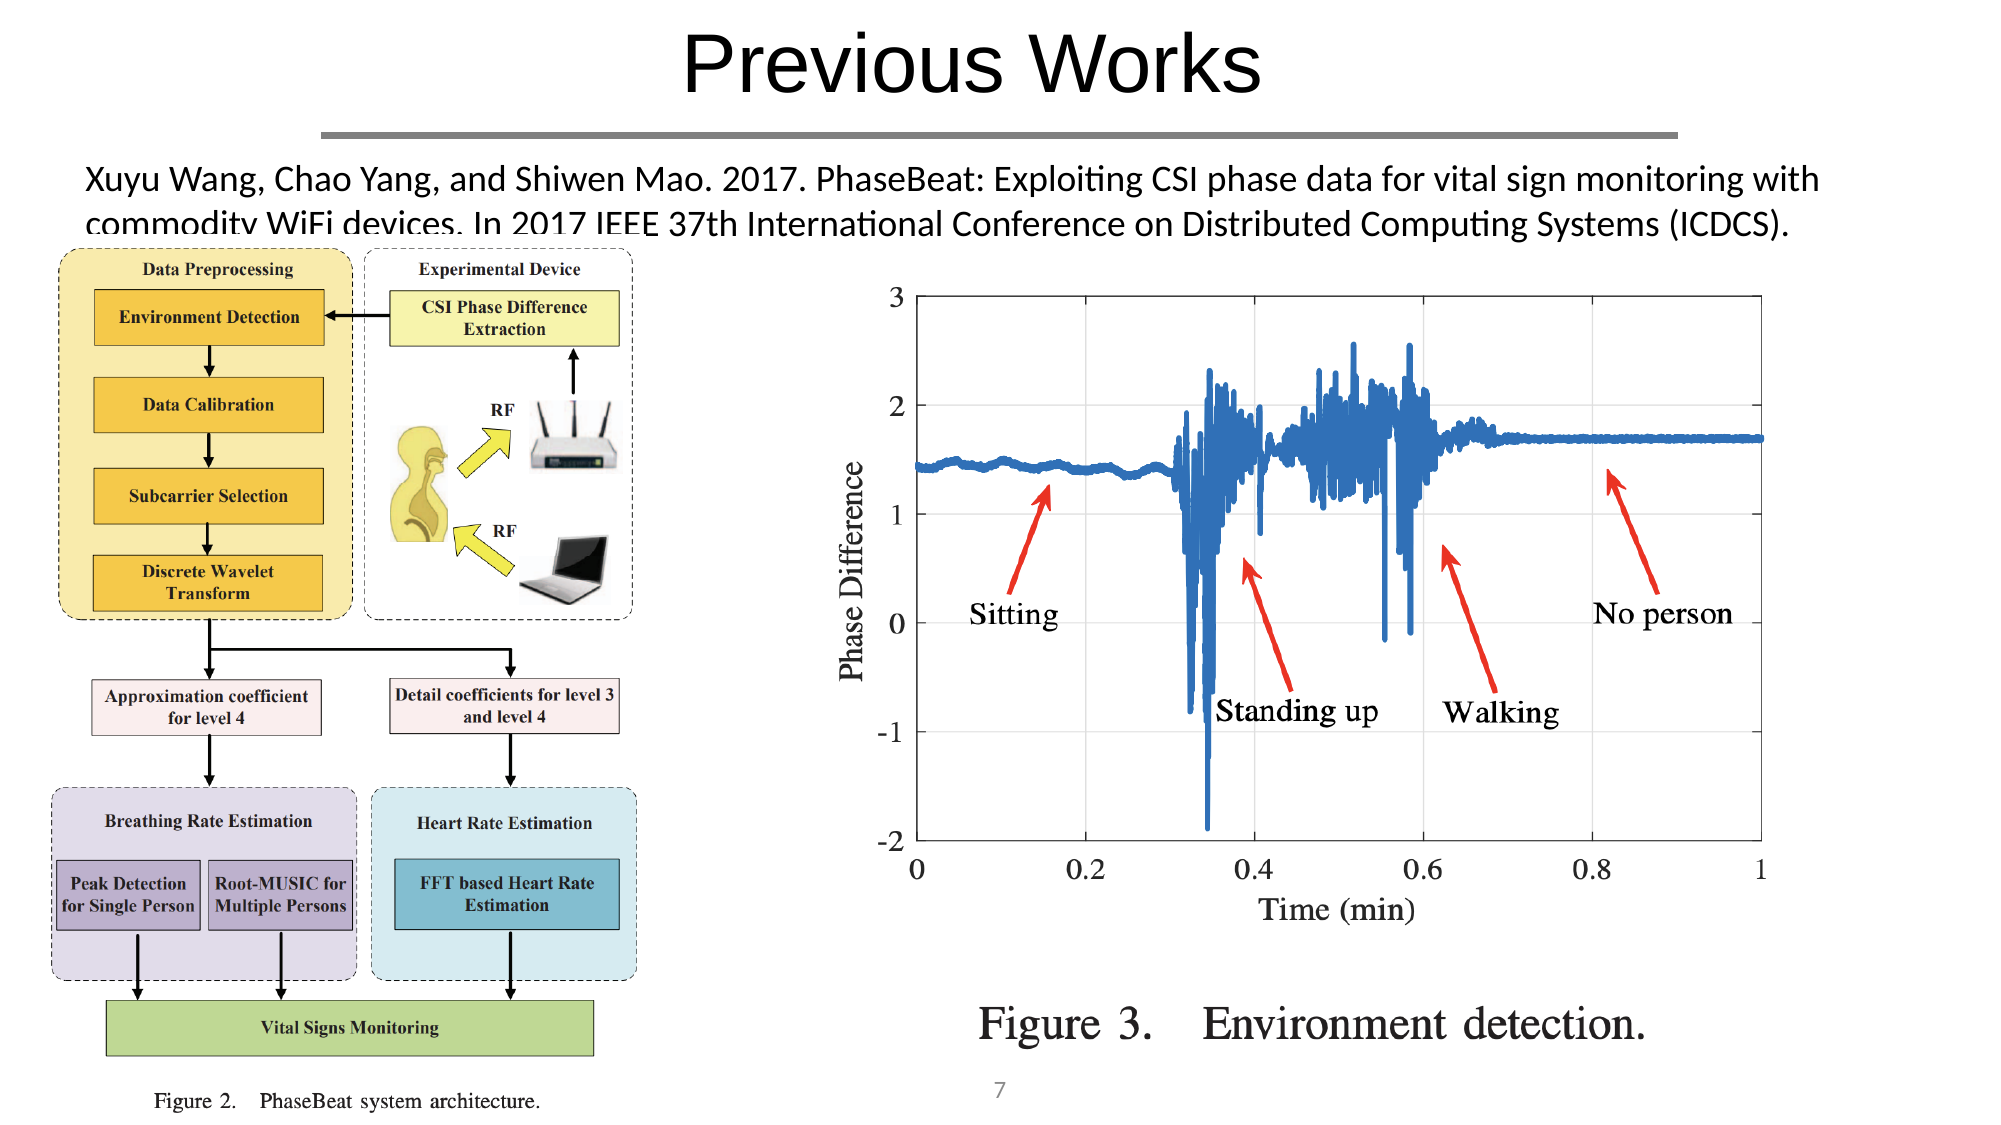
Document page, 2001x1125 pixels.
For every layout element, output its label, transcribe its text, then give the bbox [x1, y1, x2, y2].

picture [37, 234, 646, 1125]
text_box Xuyu Wang, Chao Yang, and Shiwen Mao. 2017. PhaseBeat: Exploiting CSI phase data for vital sign monitoring with commodity WiFi devices. In 2017 IEEE 37th International Conference on Distributed Computing Systems (ICDCS). [70, 146, 1974, 252]
title Previous Works [110, 4, 1836, 126]
picture [793, 258, 1780, 1059]
slide_number 7 [774, 1058, 1225, 1119]
